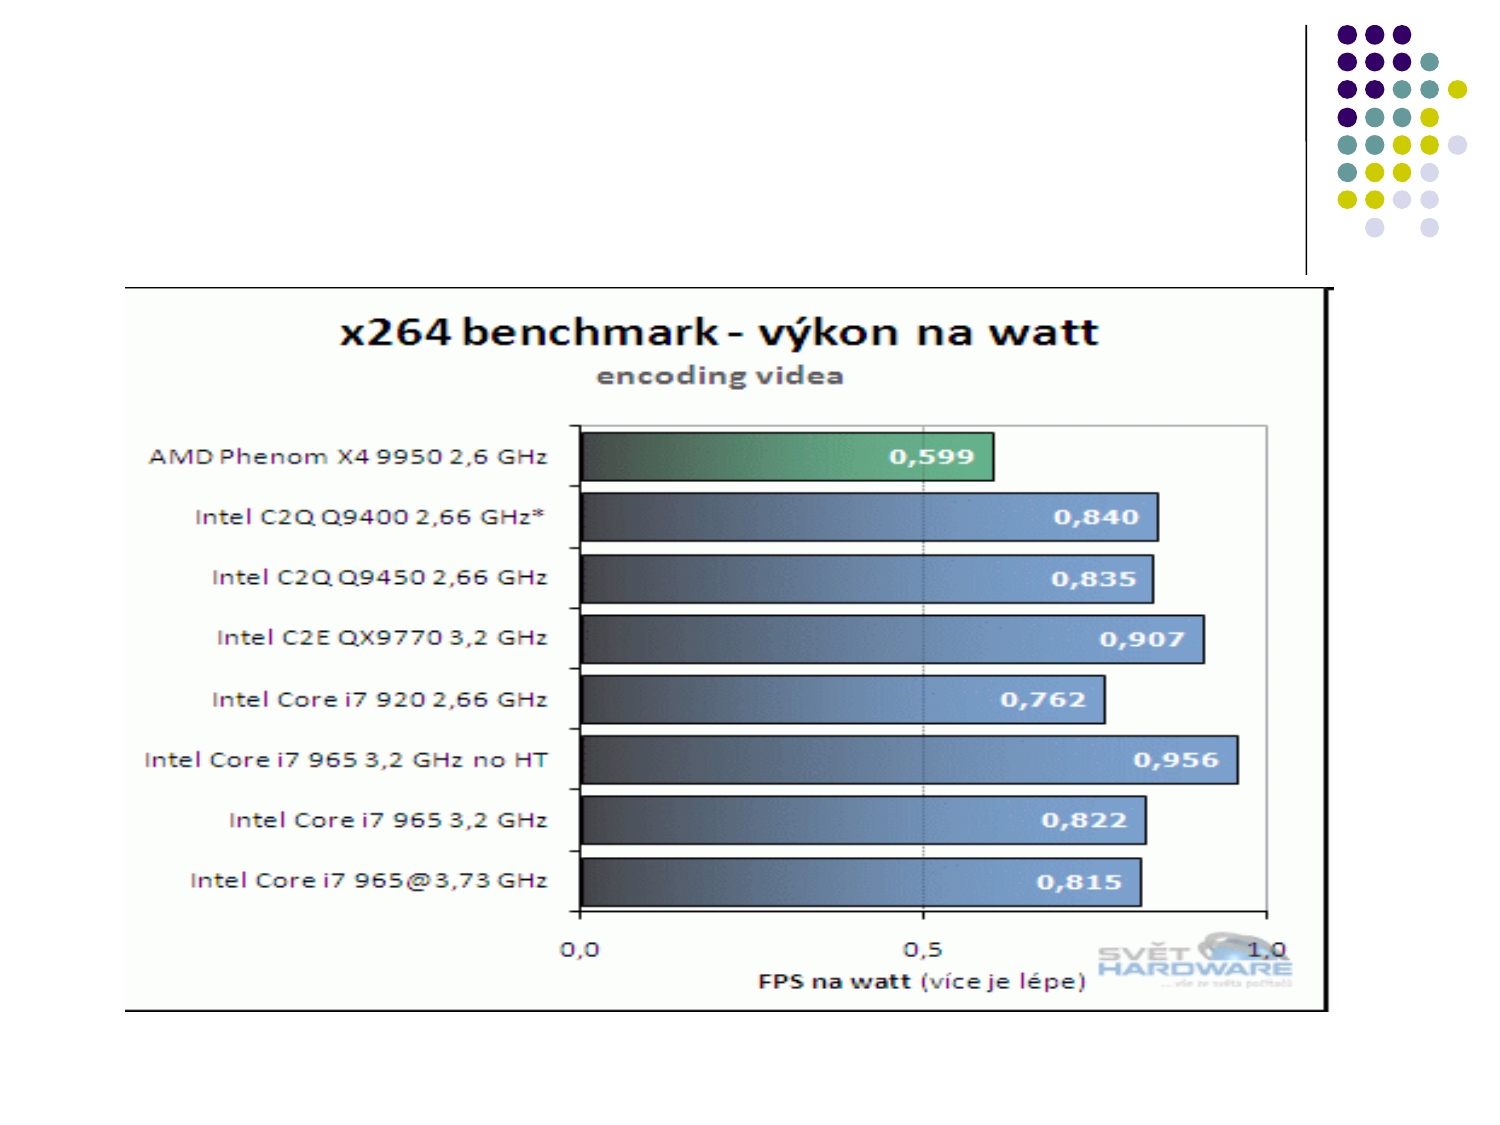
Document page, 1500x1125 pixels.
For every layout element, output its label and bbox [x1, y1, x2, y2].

list [124, 287, 1334, 1012]
